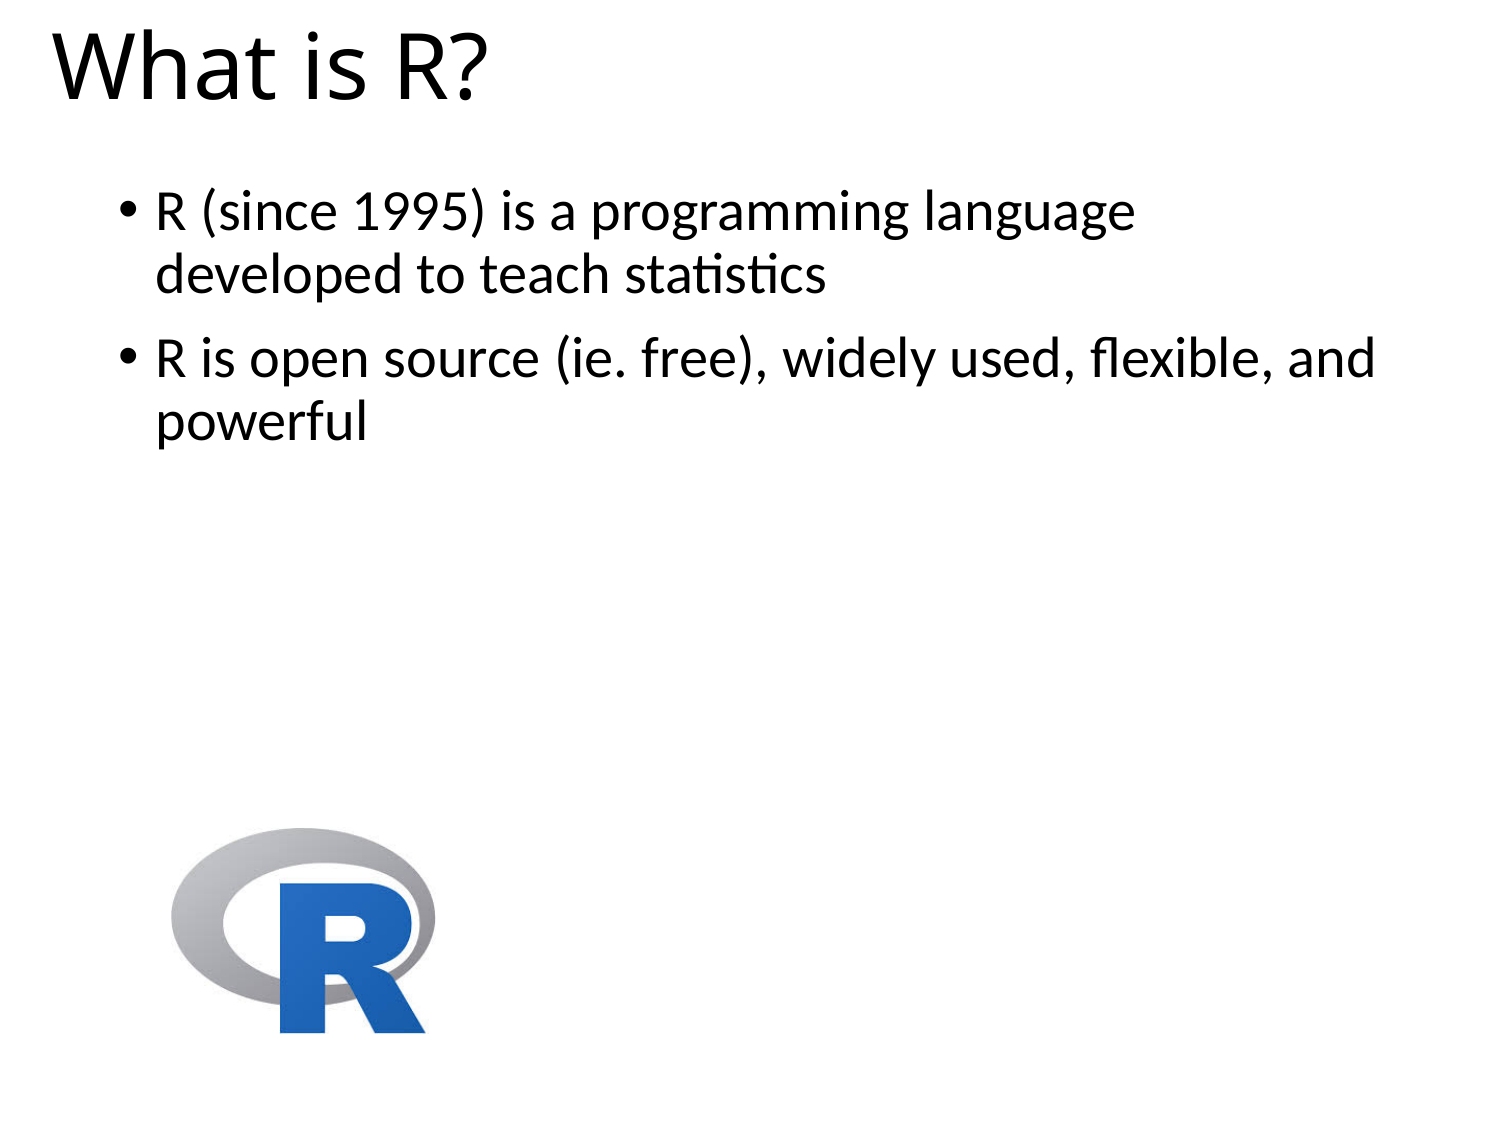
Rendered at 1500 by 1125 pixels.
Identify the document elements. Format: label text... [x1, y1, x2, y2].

picture [171, 827, 436, 1034]
list R (since 1995) is a programming language developed to teach statistics R is open source (ie. free), widely used, flexible, and powerful [103, 172, 1397, 887]
text_box What is R? [36, 0, 1330, 141]
